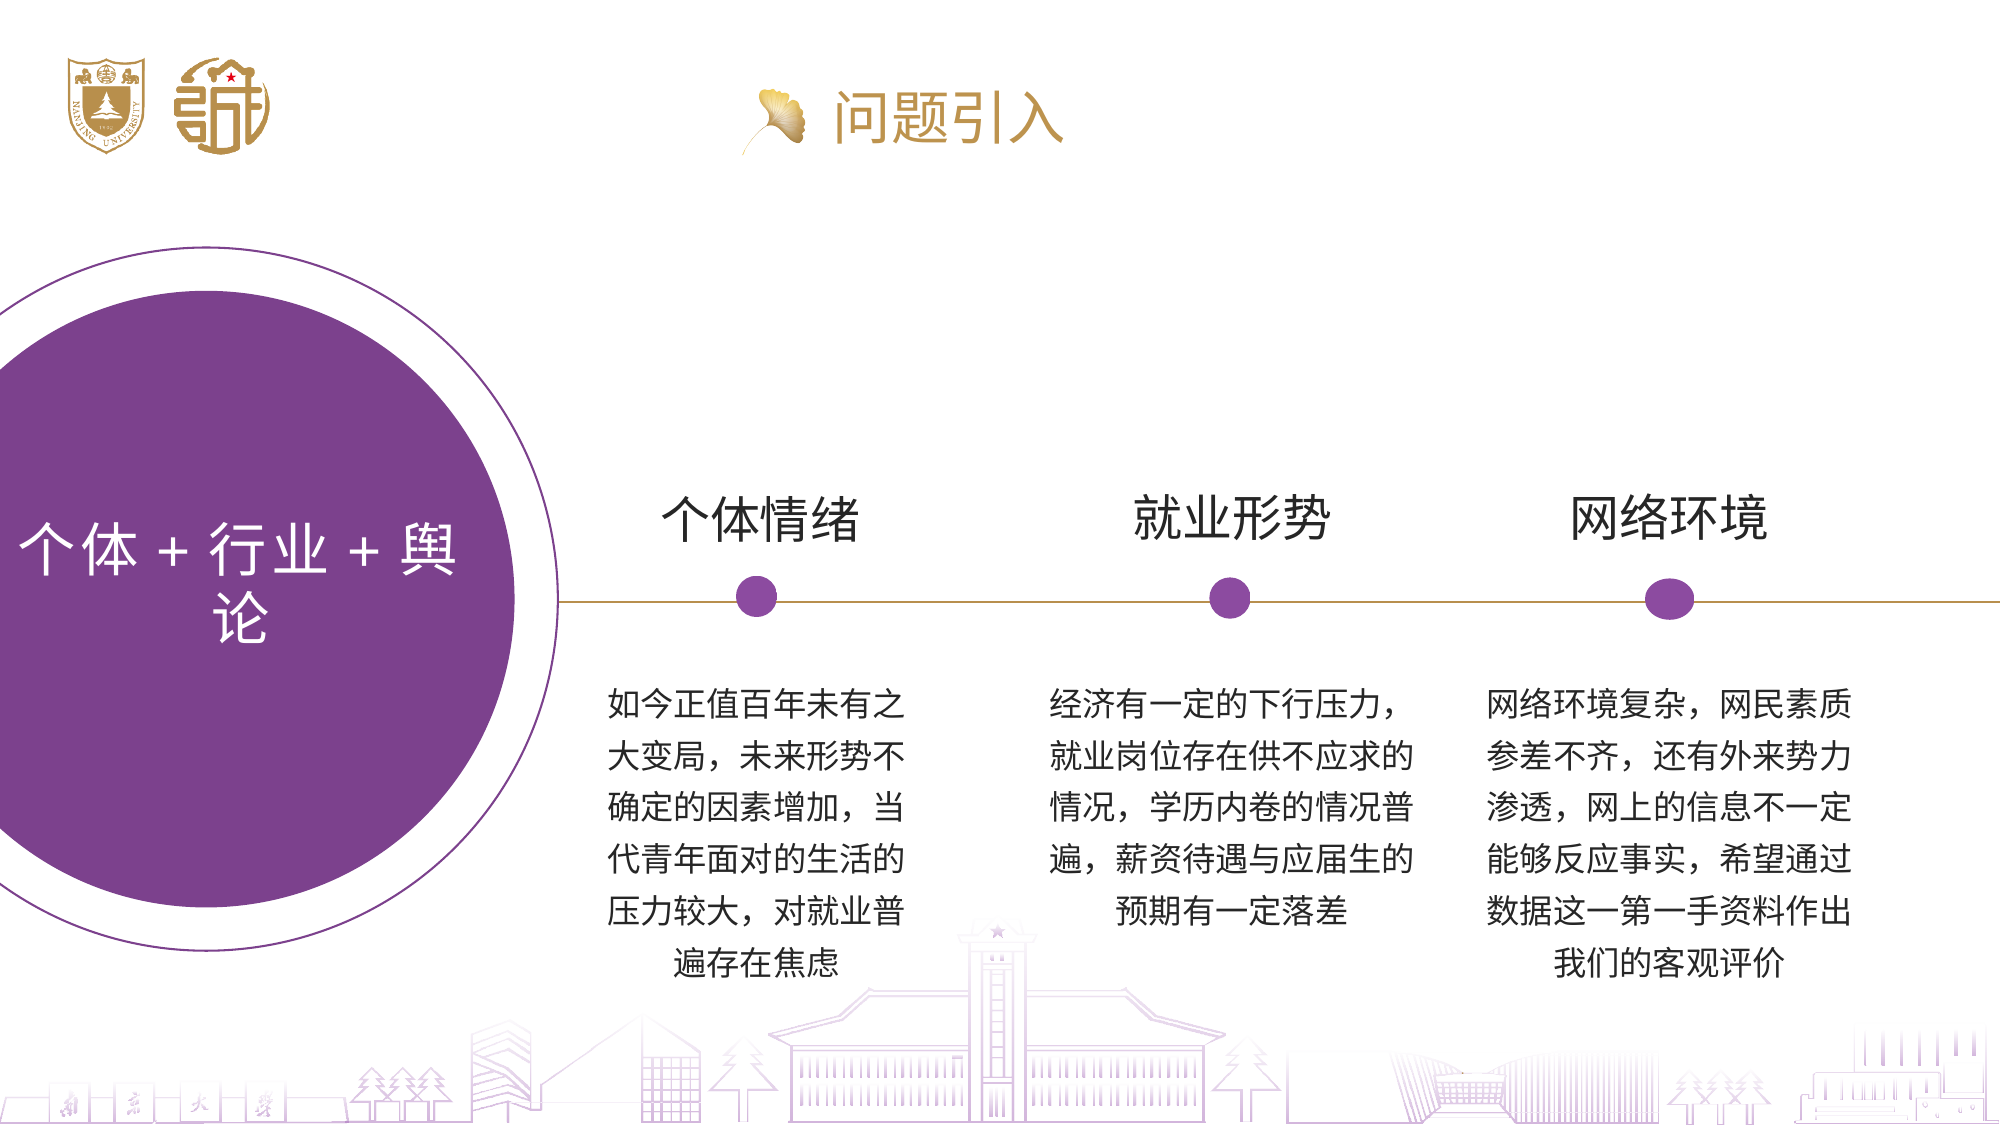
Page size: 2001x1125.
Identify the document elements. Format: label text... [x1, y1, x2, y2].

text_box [585, 480, 928, 989]
text_box 问题引入 [818, 73, 1081, 159]
picture [0, 0, 285, 281]
text_box [0, 246, 559, 952]
picture [727, 74, 827, 179]
text_box 个体+行业+舆论 [0, 480, 492, 685]
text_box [1022, 479, 1443, 937]
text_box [1465, 479, 1875, 996]
